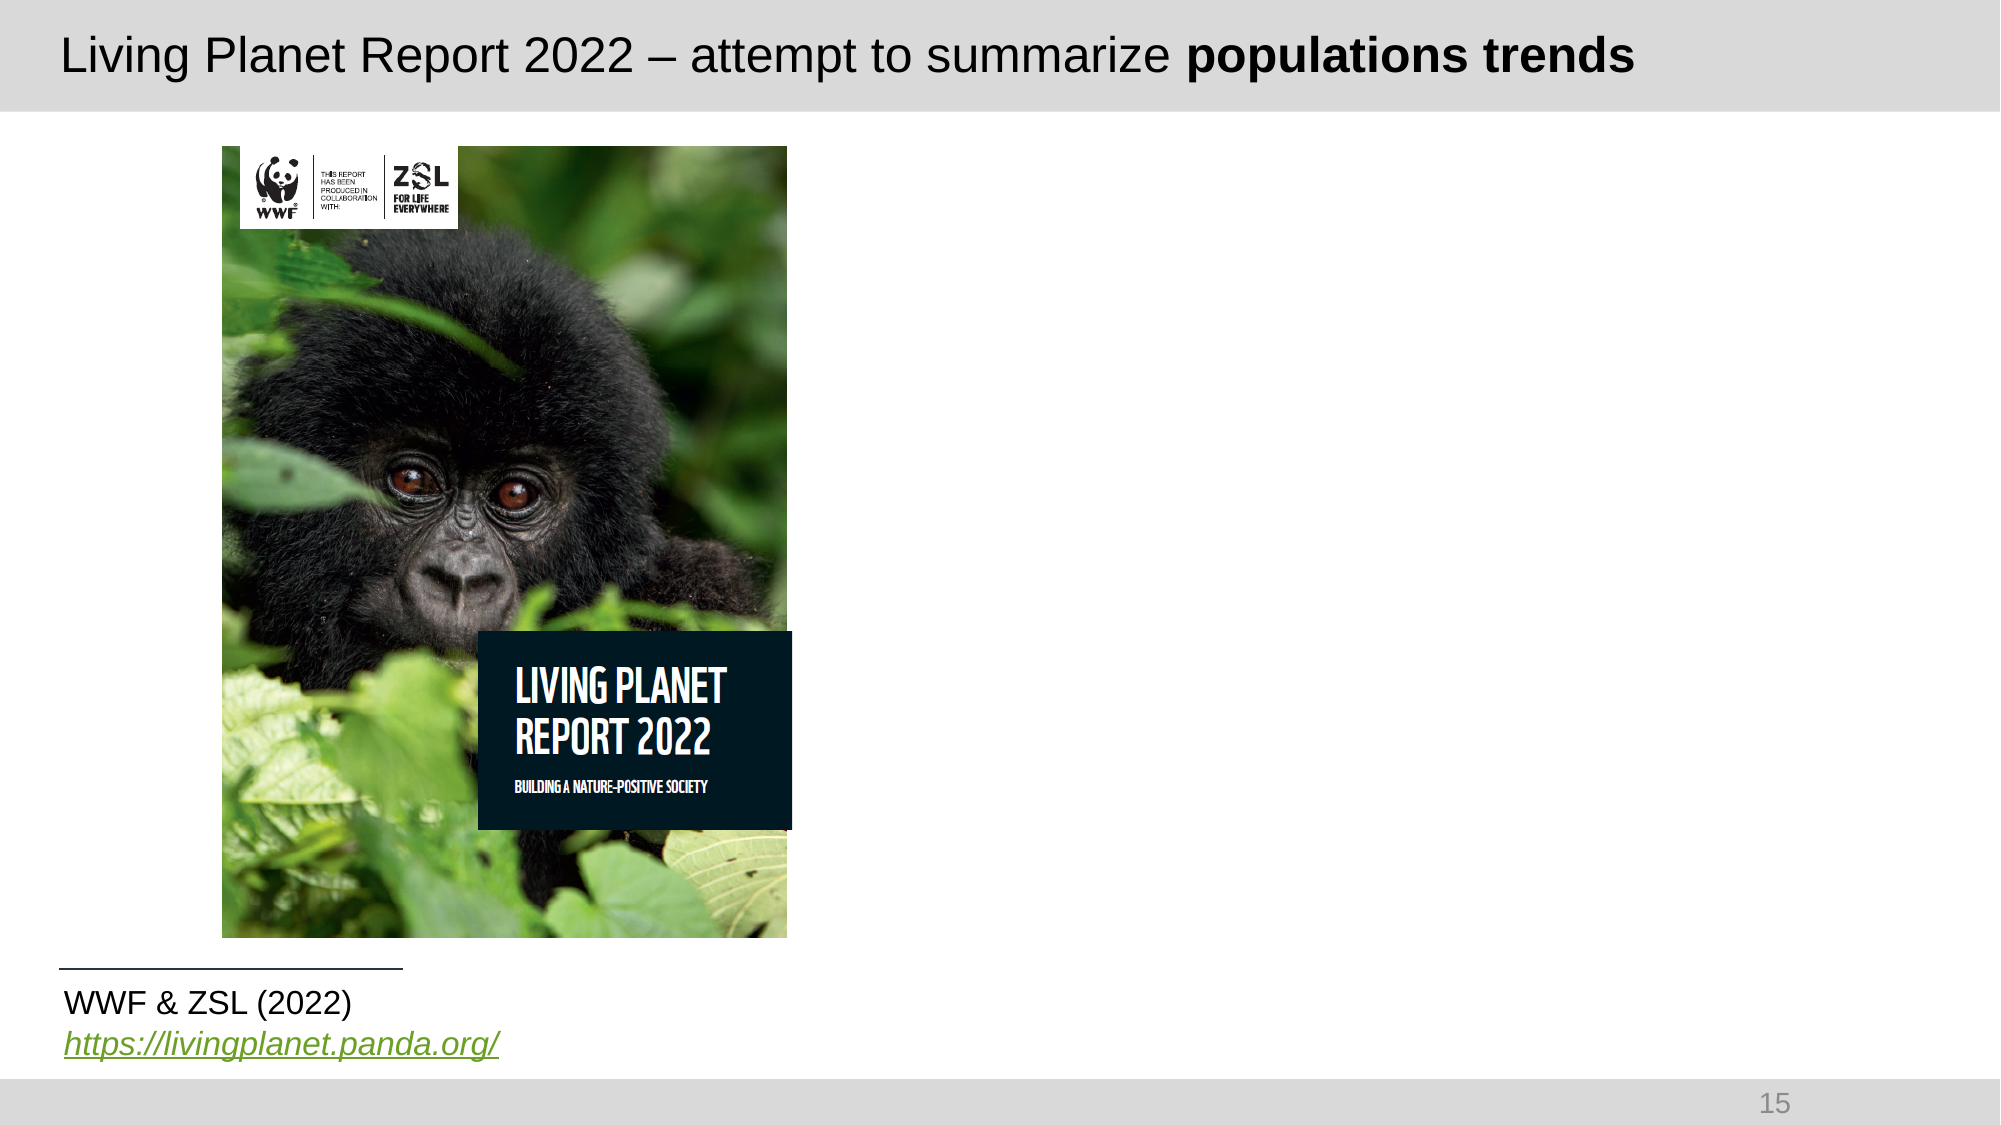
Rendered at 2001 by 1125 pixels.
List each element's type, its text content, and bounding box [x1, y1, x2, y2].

text_box WWF & ZSL (2022) https://livingplanet.panda.org/ [49, 974, 514, 1109]
picture [218, 143, 793, 938]
slide_number 15 [1550, 1079, 2000, 1125]
title Living Planet Report 2022 – attempt to summarize populations trends [0, 0, 2000, 112]
footer [0, 1079, 1550, 1125]
